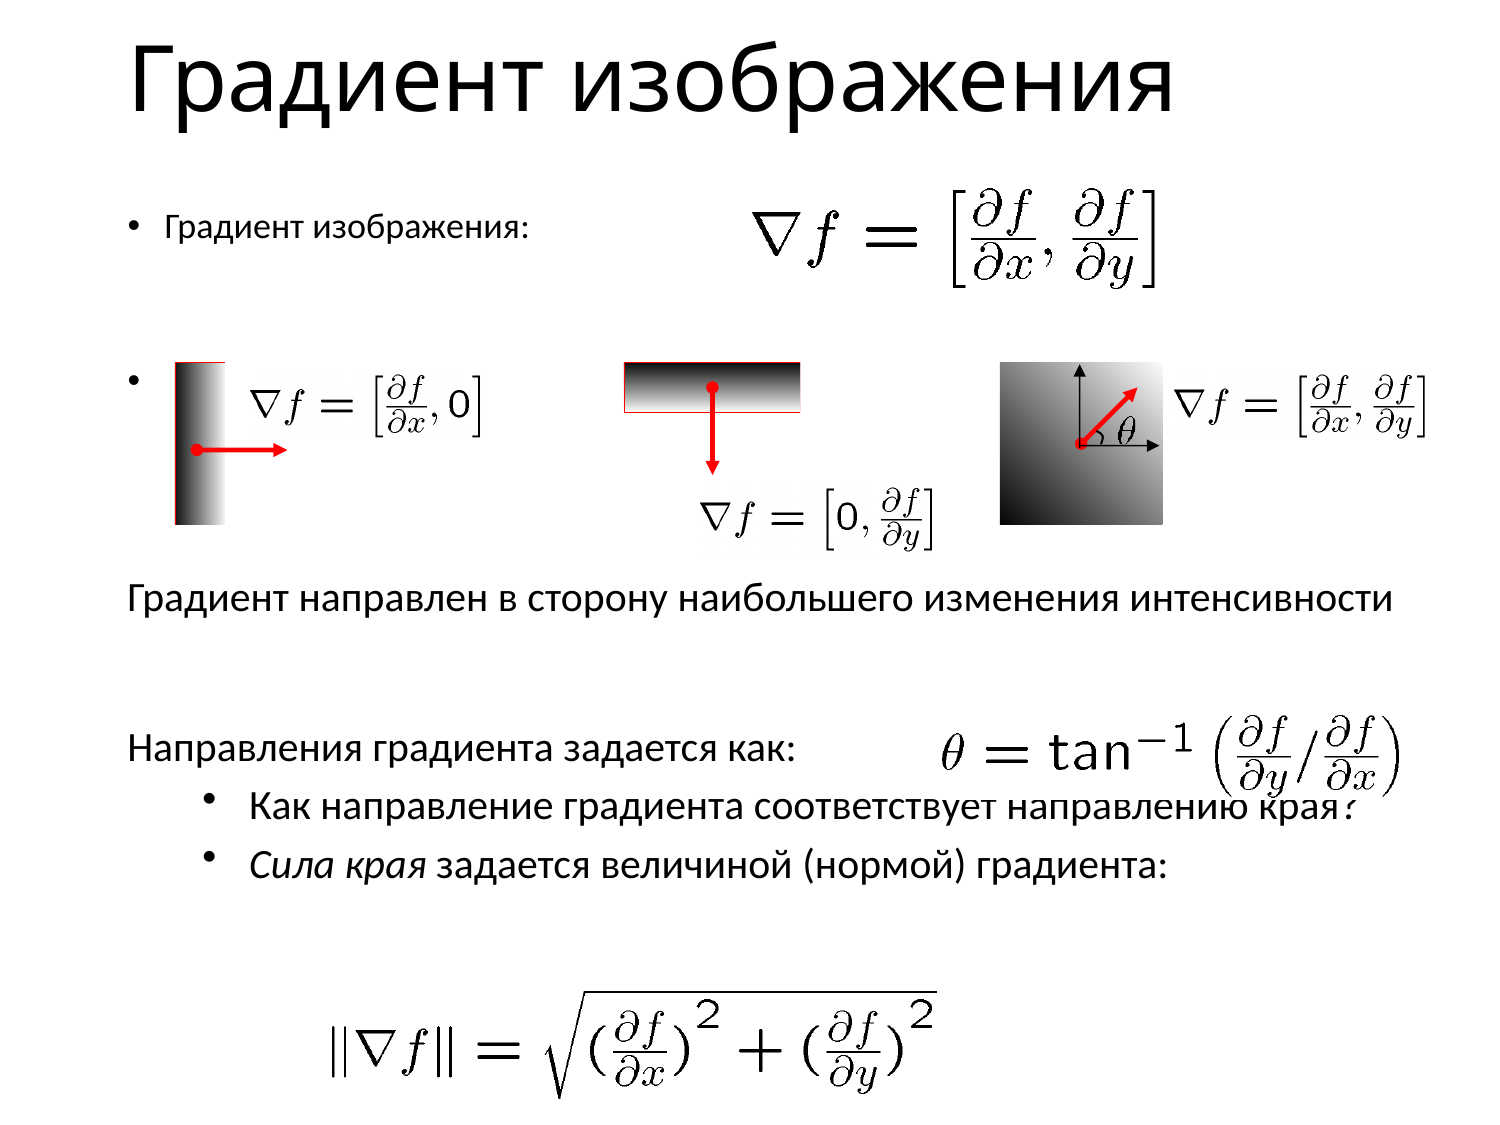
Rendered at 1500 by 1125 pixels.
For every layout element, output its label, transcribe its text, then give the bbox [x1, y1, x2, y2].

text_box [1079, 364, 1160, 448]
picture [749, 187, 1155, 292]
text_box [190, 443, 204, 457]
text_box [174, 362, 225, 525]
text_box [623, 362, 933, 553]
text_box [204, 443, 288, 457]
text_box Градиент направлен в сторону наибольшего изменения интенсивности [112, 562, 1438, 688]
picture [249, 374, 481, 438]
picture [329, 990, 938, 1100]
text_box Градиент изображения: [112, 199, 1438, 413]
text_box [999, 362, 1425, 525]
picture [941, 714, 1400, 800]
text_box Направления градиента задается как: Как направление градиента соответствует направлению края? Сила края задается величиной (нормой) градиента: [112, 712, 1438, 1100]
title Градиент изображения [112, 23, 1500, 141]
